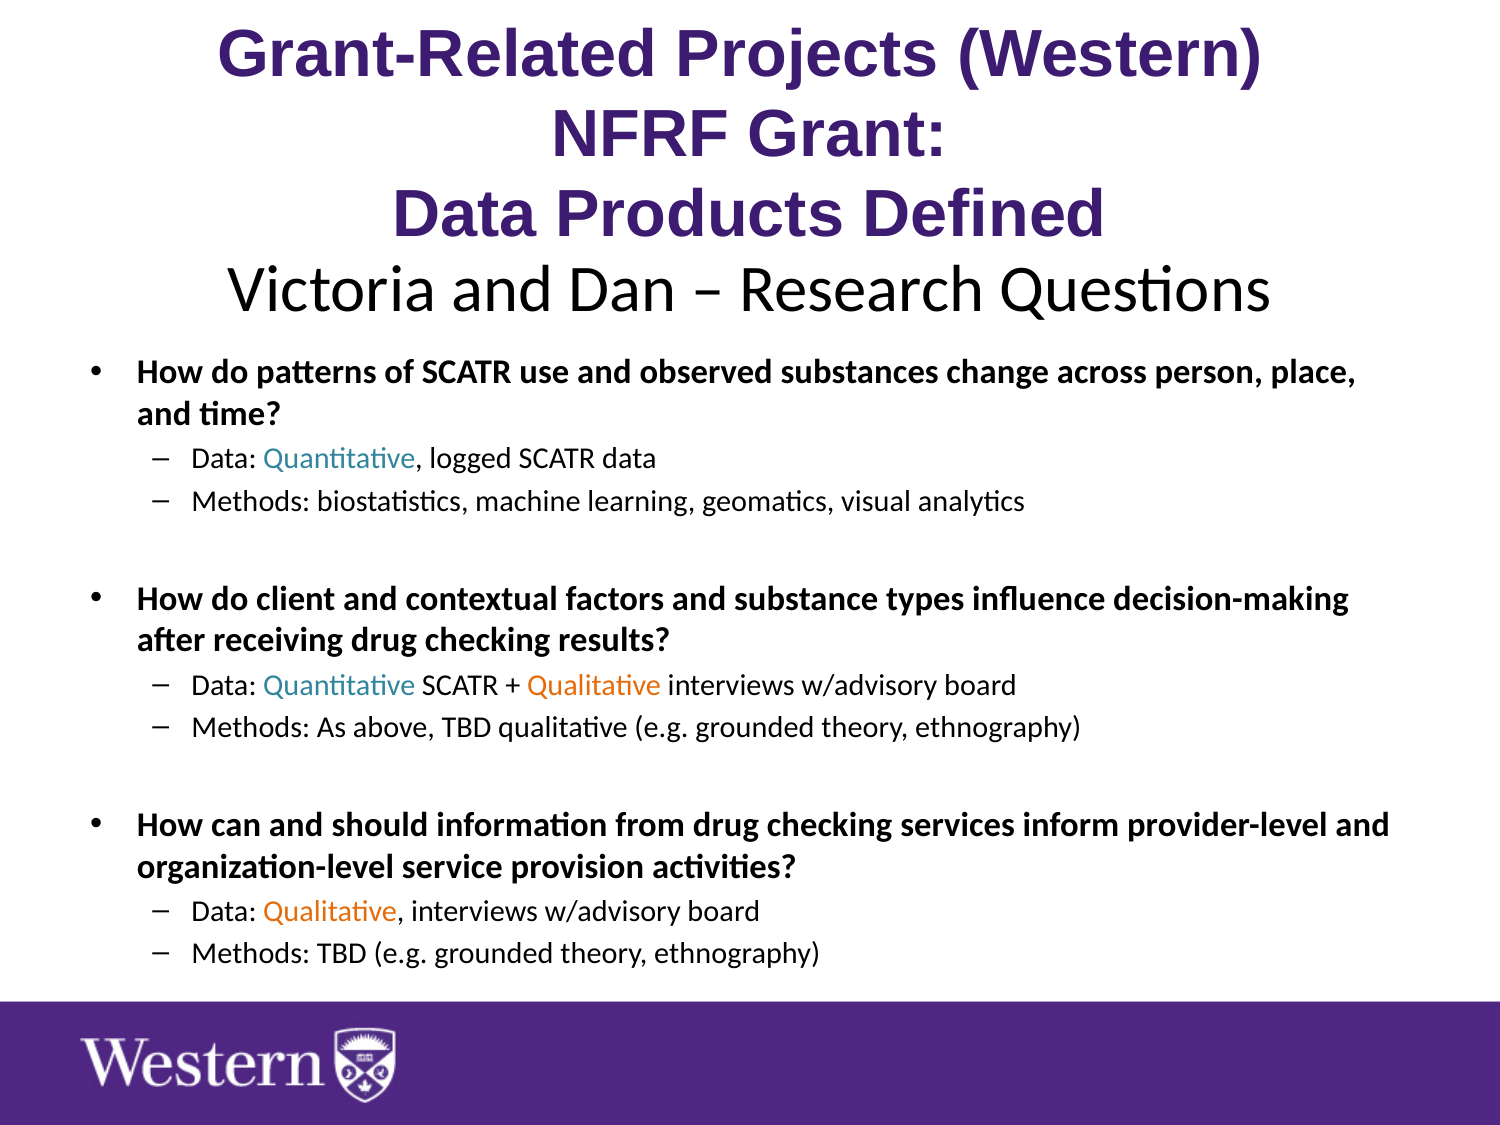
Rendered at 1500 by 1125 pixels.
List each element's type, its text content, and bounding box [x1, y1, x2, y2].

picture [0, 0, 1500, 1125]
text_box Grant-Related Projects (Western) NFRF Grant: Data Products Defined [93, 2, 1407, 257]
list How do patterns of SCATR use and observed substances change across person, place, and time? Data: Quantitative, logged SCATR data Methods: biostatistics, machine learning, geomatics, visual analytics How do client and contextual factors and substance types influence decision-making after receiving drug checking results? Data: Quantitative SCATR + Qualitative interviews w/advisory board Methods: As above, TBD qualitative (e.g. grounded theory, ethnography) How can and should information from drug checking services inform provider-level and organization-level service provision activities? Data: Qualitative, interviews w/advisory board Methods: TBD (e.g. grounded theory, ethnography) [75, 341, 1425, 986]
title Victoria and Dan – Research Questions [75, 228, 1425, 341]
